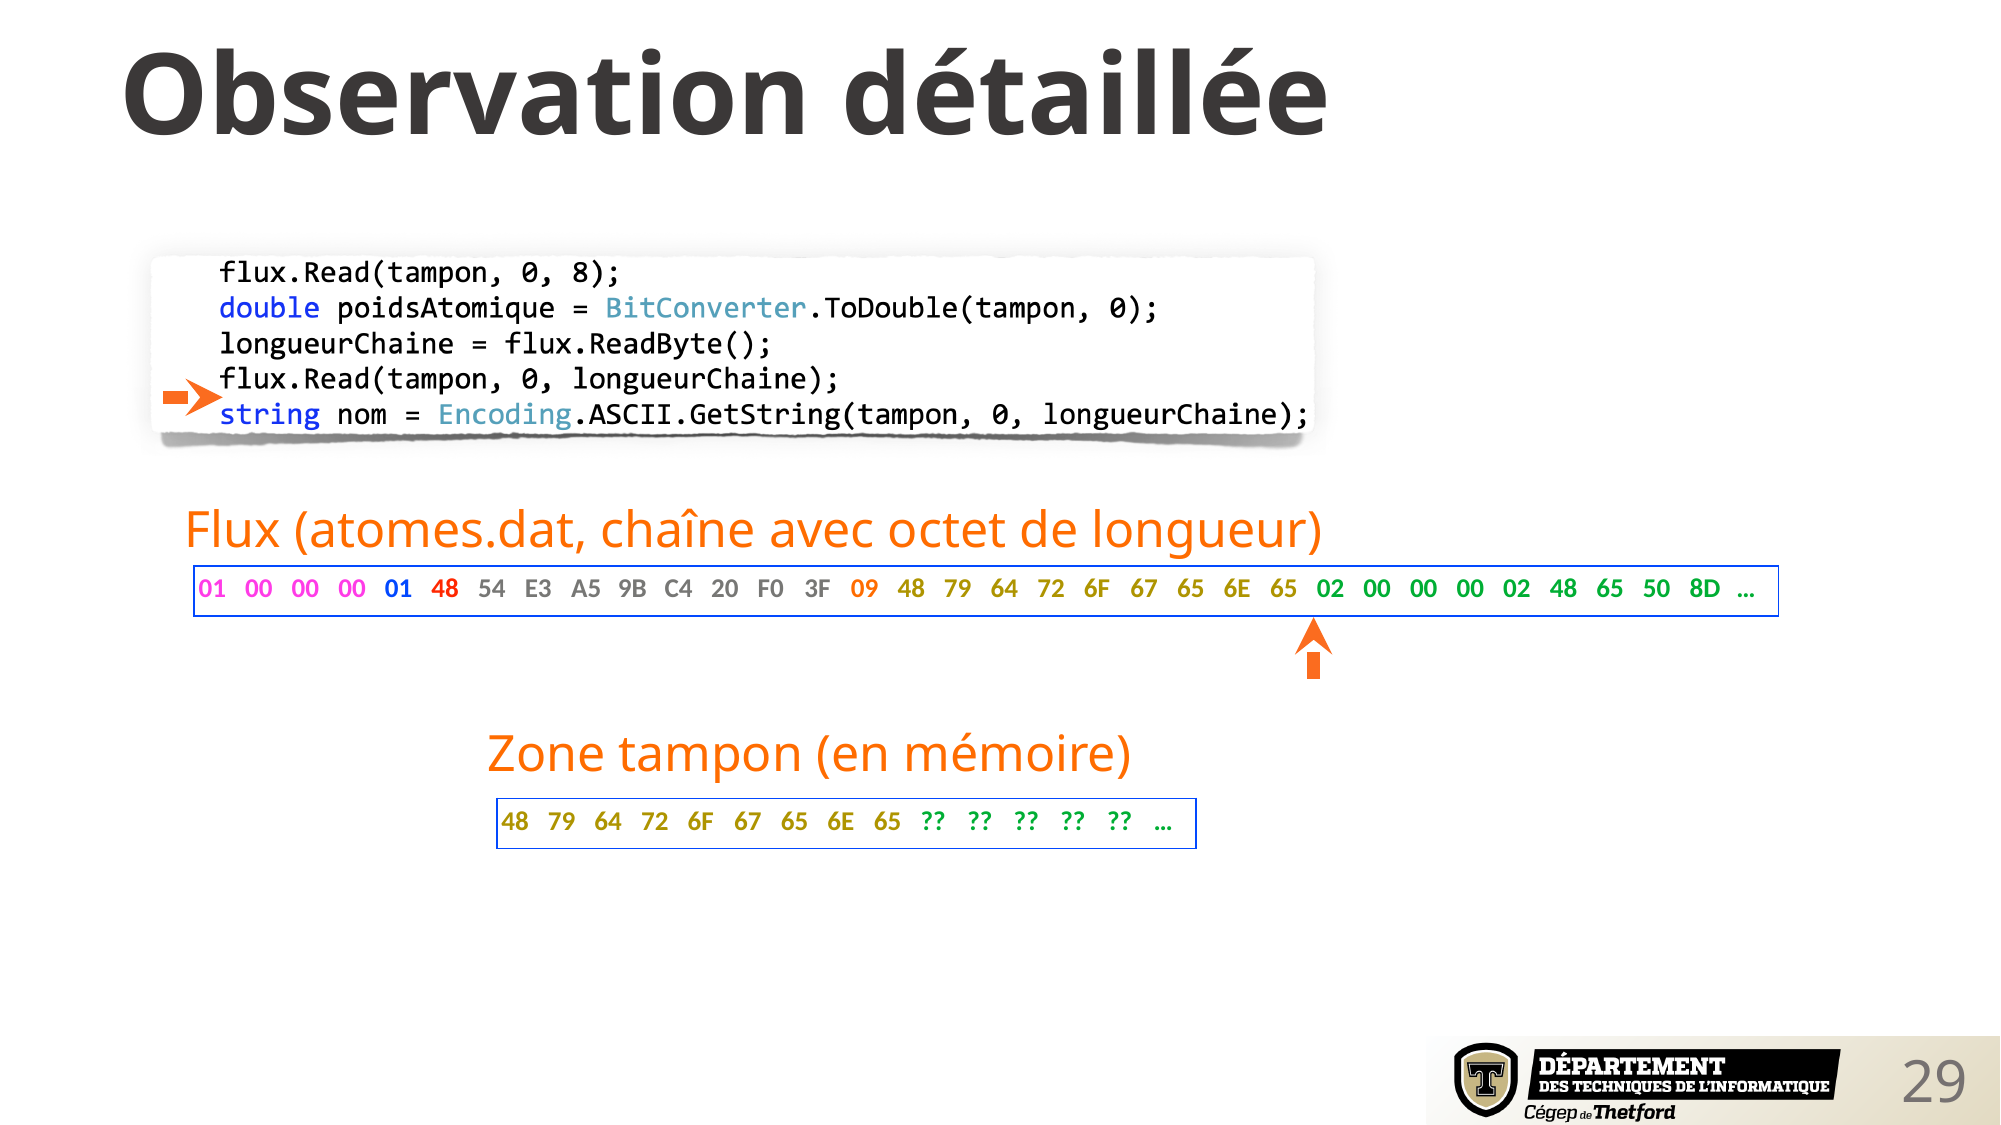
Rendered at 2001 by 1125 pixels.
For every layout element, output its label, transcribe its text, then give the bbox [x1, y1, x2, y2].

table_header 64 [590, 799, 637, 848]
table_header 79 [544, 799, 590, 848]
table_header 00 [287, 567, 334, 615]
table_header 6F [1080, 567, 1126, 615]
table_header F0 [753, 567, 800, 615]
table_header 9B [614, 567, 660, 615]
table_header ?? [1010, 799, 1056, 848]
text_box Observation détaillée [104, 0, 2000, 187]
table_header 01 [381, 567, 427, 615]
table_header ?? [1103, 799, 1149, 848]
table_header 72 [1033, 567, 1080, 615]
table_header 00 [241, 567, 287, 615]
table_header 65 [777, 799, 823, 848]
table_header 48 [893, 567, 940, 615]
table_header 50 [1639, 567, 1685, 615]
text_box Zone tampon (en mémoire) [407, 716, 1593, 787]
table_header C4 [660, 567, 707, 615]
table_header ?? [1056, 799, 1103, 848]
table_header ?? [916, 799, 963, 848]
table_header 65 [1173, 567, 1219, 615]
table_header 65 [1592, 567, 1639, 615]
table_header 02 [1313, 567, 1359, 615]
table_header 65 [1266, 567, 1313, 615]
table_header 72 [637, 799, 683, 848]
table_header 8D [1685, 567, 1732, 615]
table_header 79 [940, 567, 986, 615]
table_header 48 [427, 567, 474, 615]
table_header 6E [1219, 567, 1266, 615]
text_box Flux (atomes.dat, chaîne avec octet de longueur) [104, 492, 1692, 563]
table_header 09 [847, 567, 893, 615]
table_header 64 [986, 567, 1033, 615]
table_header 65 [870, 799, 916, 848]
table_header … [1149, 799, 1195, 848]
table_header 01 [195, 567, 241, 615]
table_header 6F [683, 799, 730, 848]
table_header 67 [1126, 567, 1173, 615]
picture [1426, 1036, 1870, 1125]
table_header 3F [800, 567, 847, 615]
text_box [1307, 617, 1320, 630]
table_header 02 [1499, 567, 1546, 615]
picture [122, 225, 1342, 464]
table_header 48 [498, 799, 544, 848]
table_header 00 [1359, 567, 1406, 615]
table_header A5 [567, 567, 614, 615]
table_header E3 [520, 567, 567, 615]
table_header 6E [823, 799, 870, 848]
table_header 48 [1546, 567, 1592, 615]
table_header … [1732, 567, 1778, 615]
table_header 00 [334, 567, 381, 615]
table_header 54 [474, 567, 520, 615]
table_header 00 [1452, 567, 1499, 615]
table_header ?? [963, 799, 1010, 848]
table_header 00 [1406, 567, 1452, 615]
table_header 67 [730, 799, 777, 848]
table_header 20 [707, 567, 753, 615]
